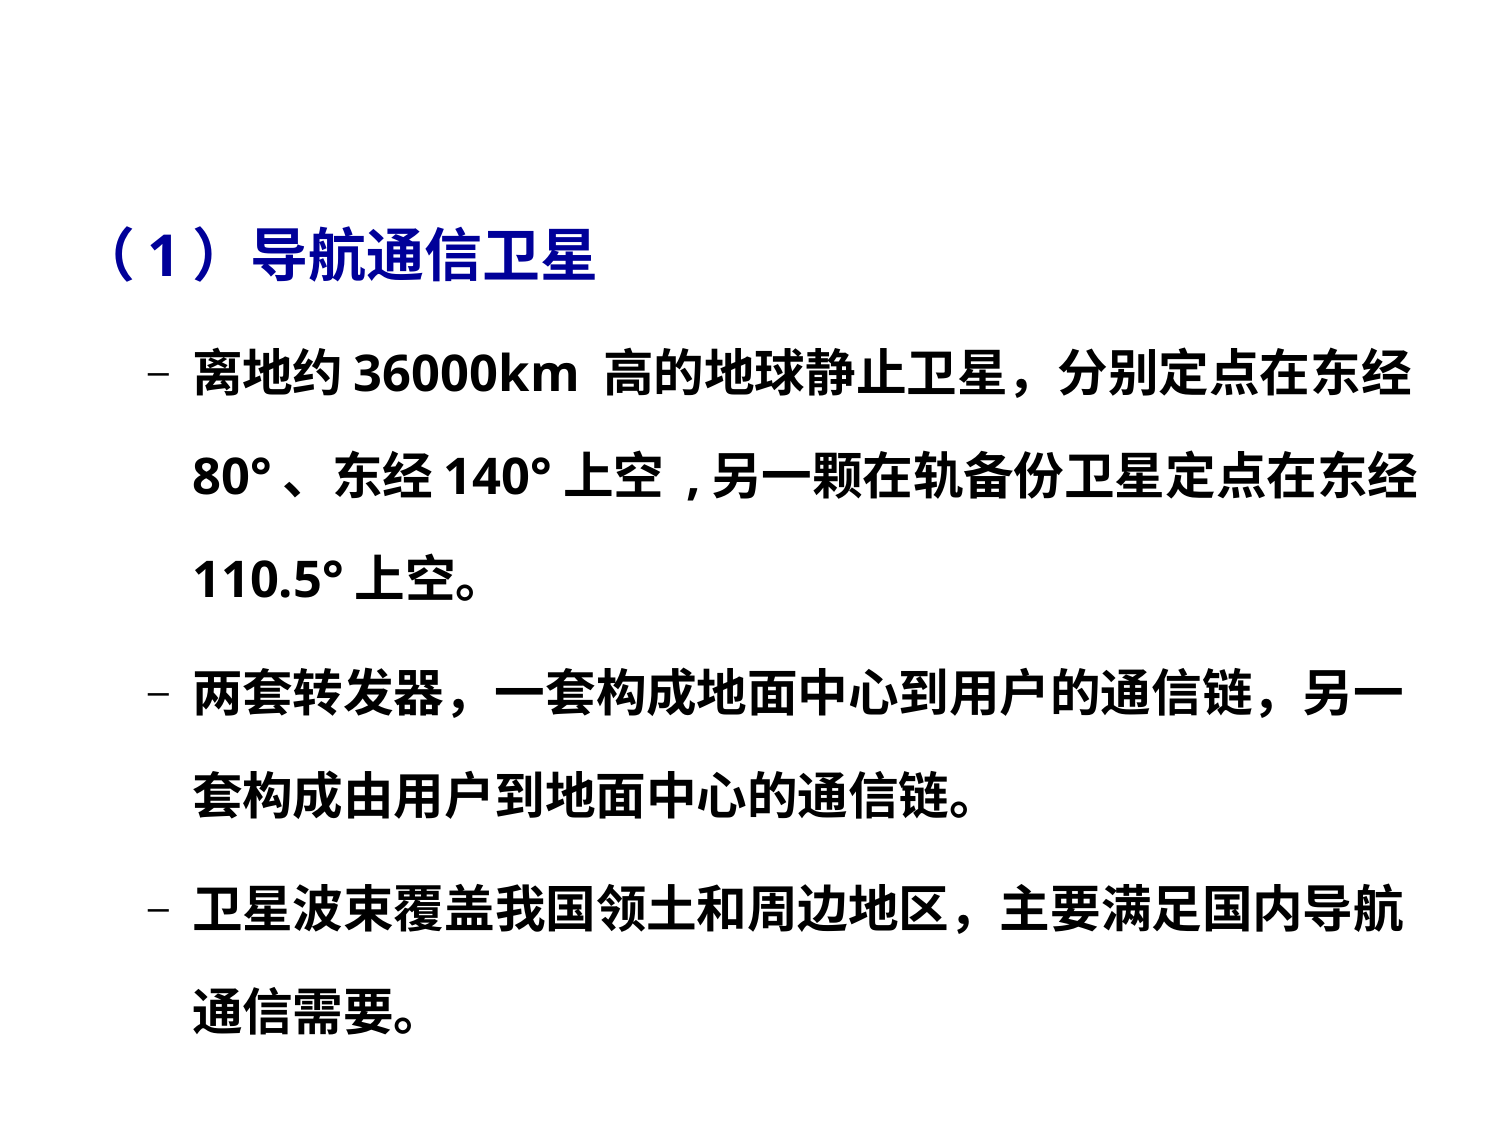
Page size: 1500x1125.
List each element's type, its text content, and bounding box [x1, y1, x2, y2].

list （1）导航通信卫星 离地约36000km 高的地球静止卫星，分别定点在东经80°、东经140°上空 ,另一颗在轨备份卫星定点在东经 110.5°上空。 两套转发器，一套构成地面中心到用户的通信链，另一套构成由用户到地面中心的通信链。 卫星波束覆盖我国领土和周边地区，主要满足国内导航通信需要。 [62, 162, 1463, 1050]
